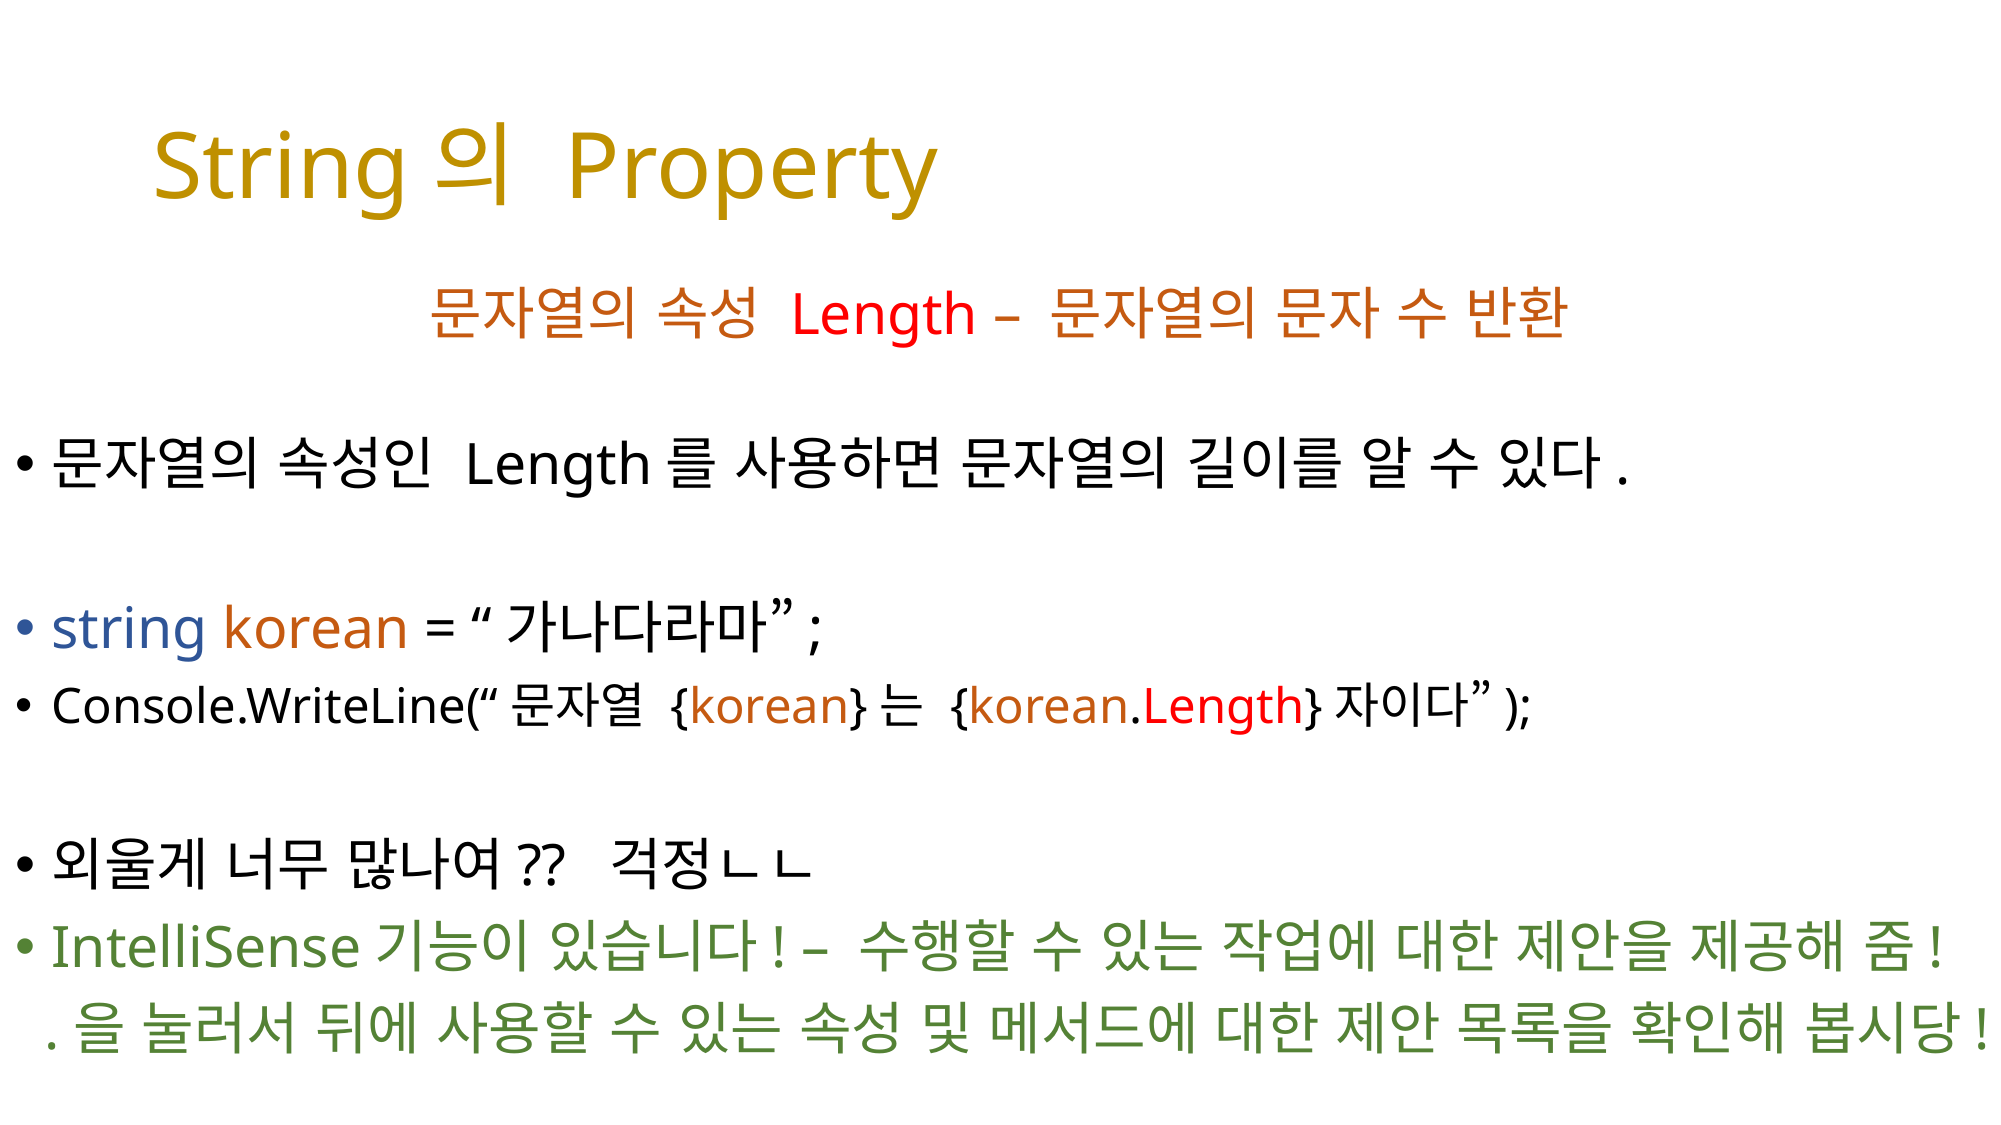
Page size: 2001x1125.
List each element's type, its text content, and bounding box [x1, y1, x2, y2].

list 문자열의 속성 Length – 문자열의 문자 수 반환 문자열의 속성인 Length를 사용하면 문자열의 길이를 알 수 있다. string korean = “가나다라마”; Console.WriteLine(“문자열 {korean}는 {korean.Length}자이다”); 외울게 너무 많나여?? 걱정ㄴㄴ IntelliSense기능이 있습니다! – 수행할 수 있는 작업에 대한 제안을 제공해 줌! .을 눌러서 뒤에 사용할 수 있는 속성 및 메서드에 대한 제안 목록을 확인해 봅시당! [0, 277, 2000, 1087]
title String의 Property [137, 59, 1863, 277]
